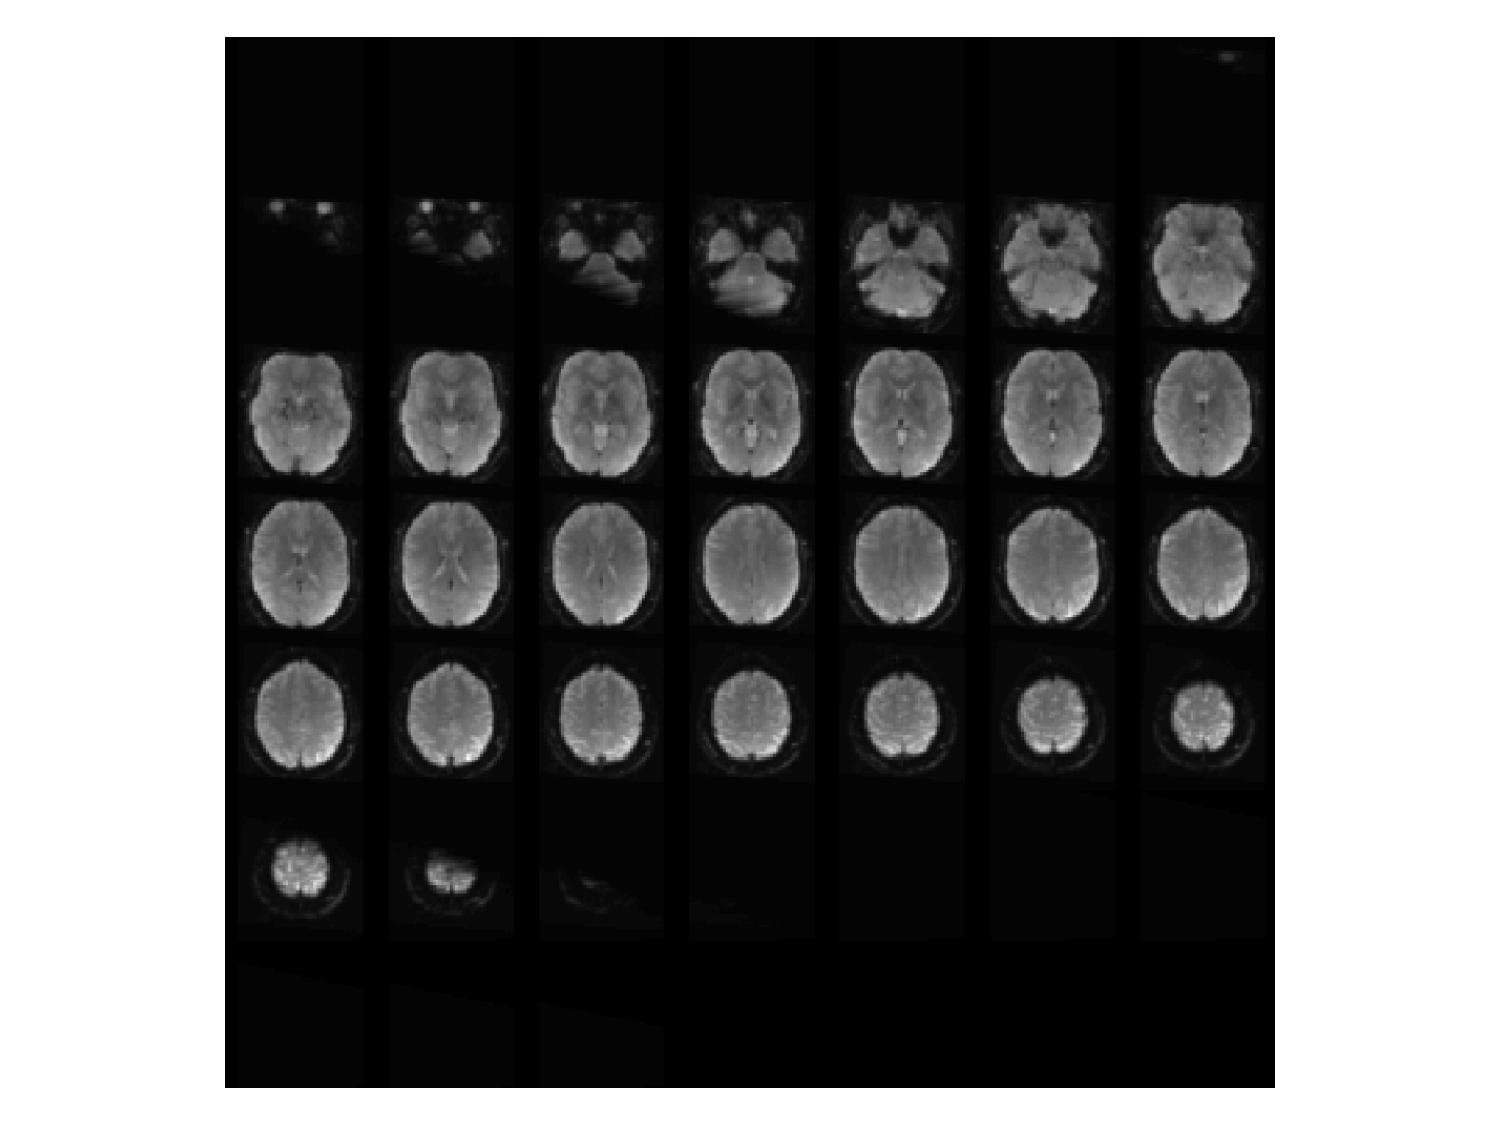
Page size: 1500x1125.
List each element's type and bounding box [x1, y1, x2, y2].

picture [224, 37, 1276, 1088]
